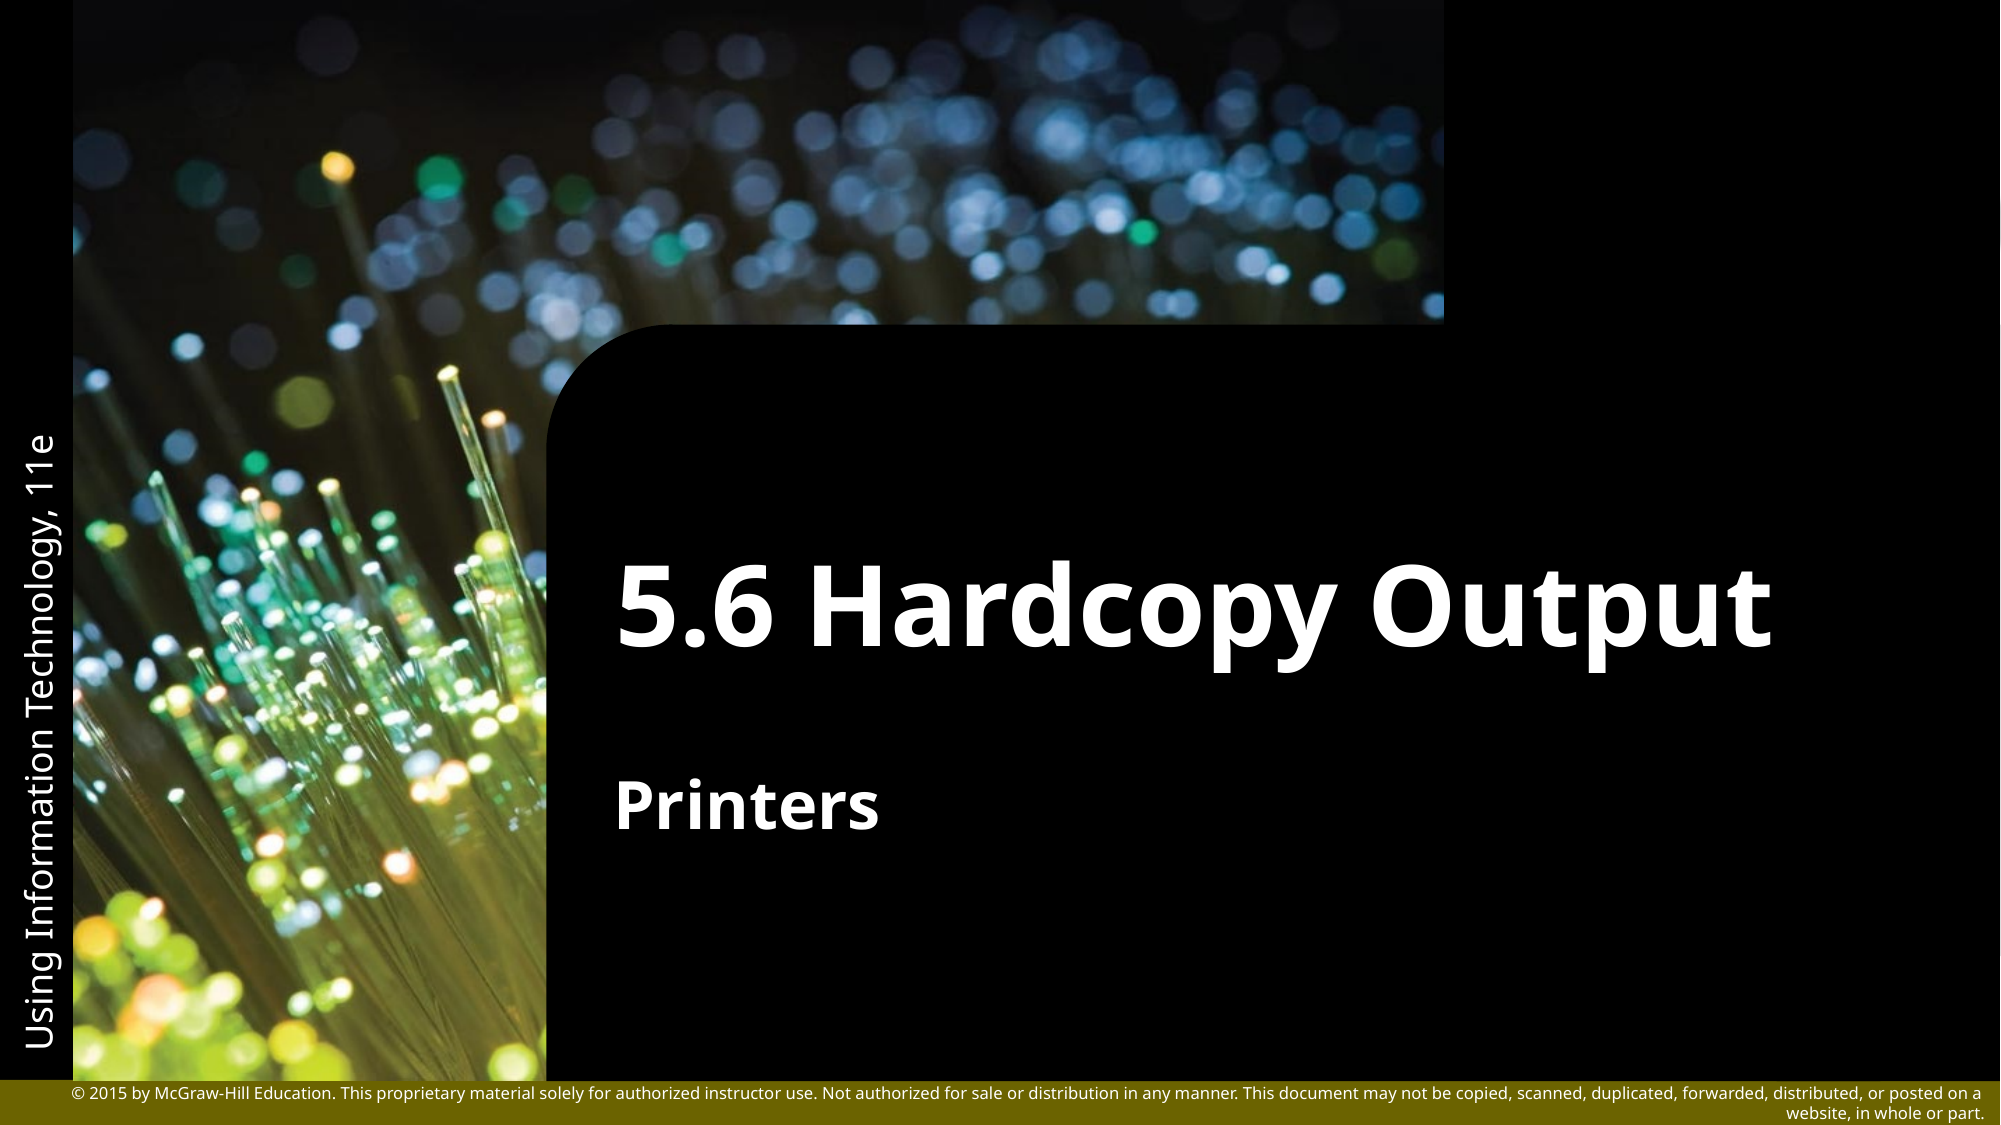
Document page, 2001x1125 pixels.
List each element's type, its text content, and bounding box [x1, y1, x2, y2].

picture [73, 0, 1444, 1081]
title 5.6 Hardcopy Output [600, 377, 1982, 677]
list Printers [598, 755, 1800, 861]
